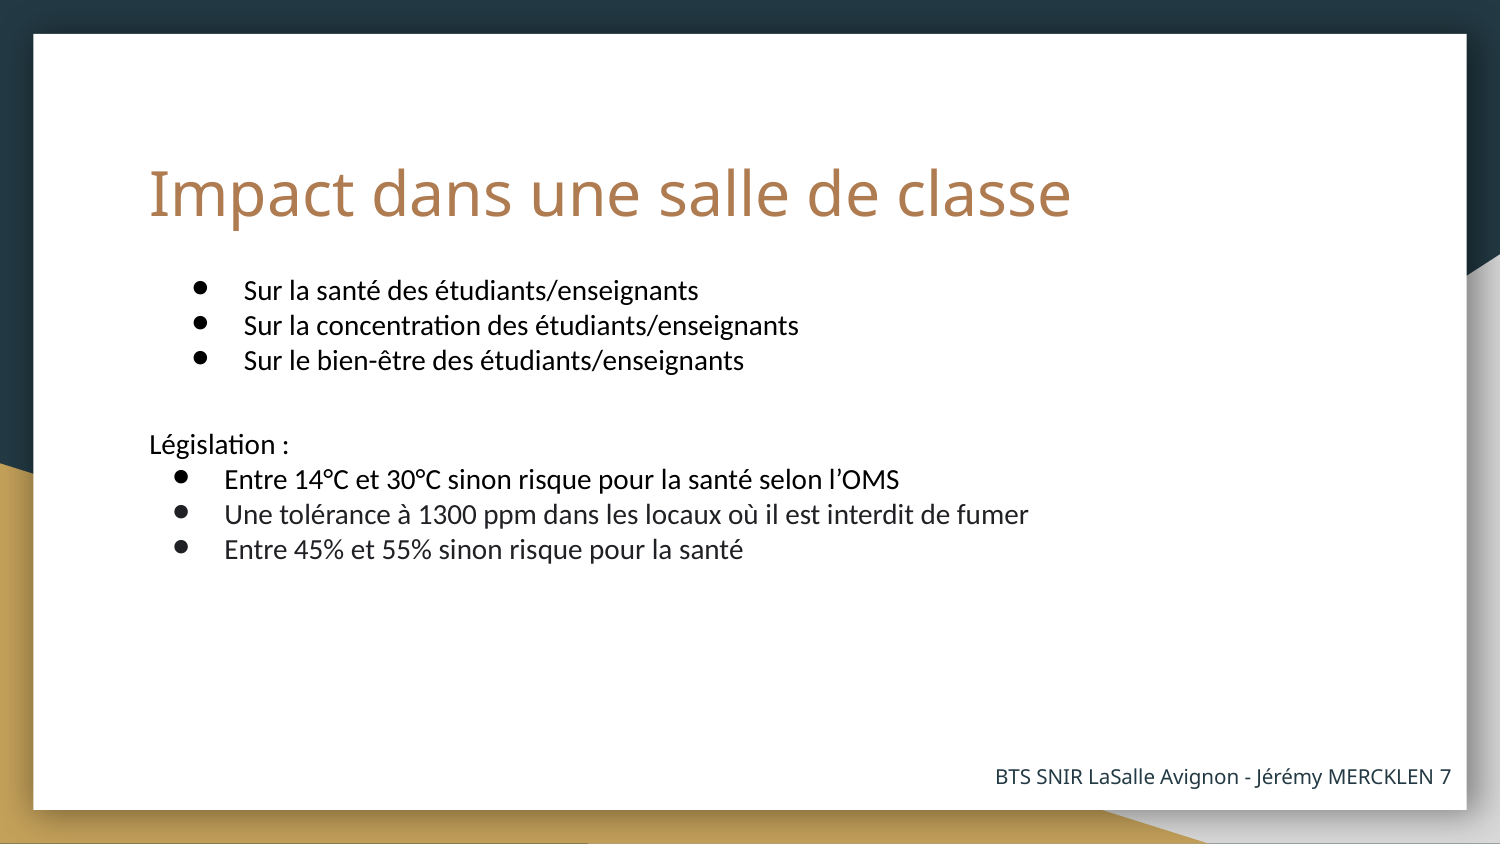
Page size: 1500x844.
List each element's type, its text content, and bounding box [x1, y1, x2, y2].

slide_number BTS SNIR LaSalle Avignon - Jérémy MERCKLEN ‹#› [974, 745, 1467, 810]
title Impact dans une salle de classe [134, 138, 1366, 296]
text_box Législation : Entre 14°C et 30°C sinon risque pour la santé selon l’OMS Une tolérance à 1300 ppm dans les locaux où il est interdit de fumer Entre 45% et 55% sinon risque pour la santé [134, 410, 1130, 581]
text_box Sur la santé des étudiants/enseignants Sur la concentration des étudiants/enseignants Sur le bien-être des étudiants/enseignants [153, 256, 1303, 392]
